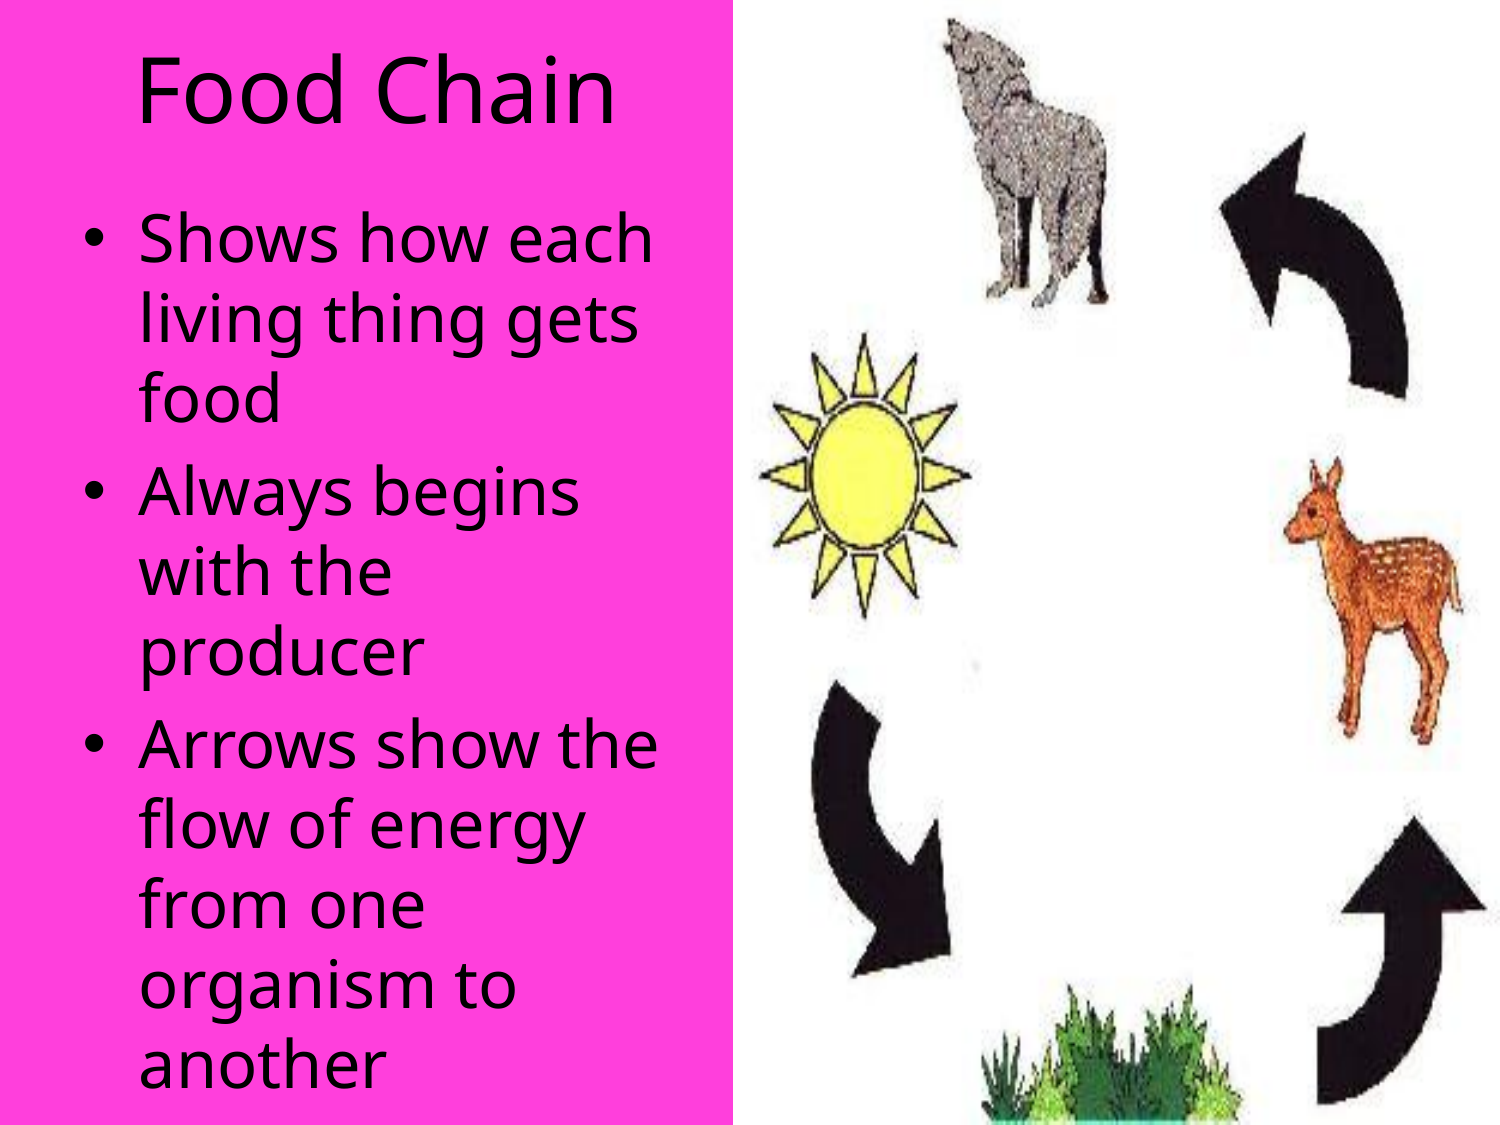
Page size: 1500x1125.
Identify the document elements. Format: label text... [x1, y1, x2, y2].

title Food Chain [0, 0, 727, 181]
picture [732, 0, 1500, 1125]
list Shows how each living thing gets food Always begins with the producer Arrows show the flow of energy from one organism to another [67, 188, 688, 931]
